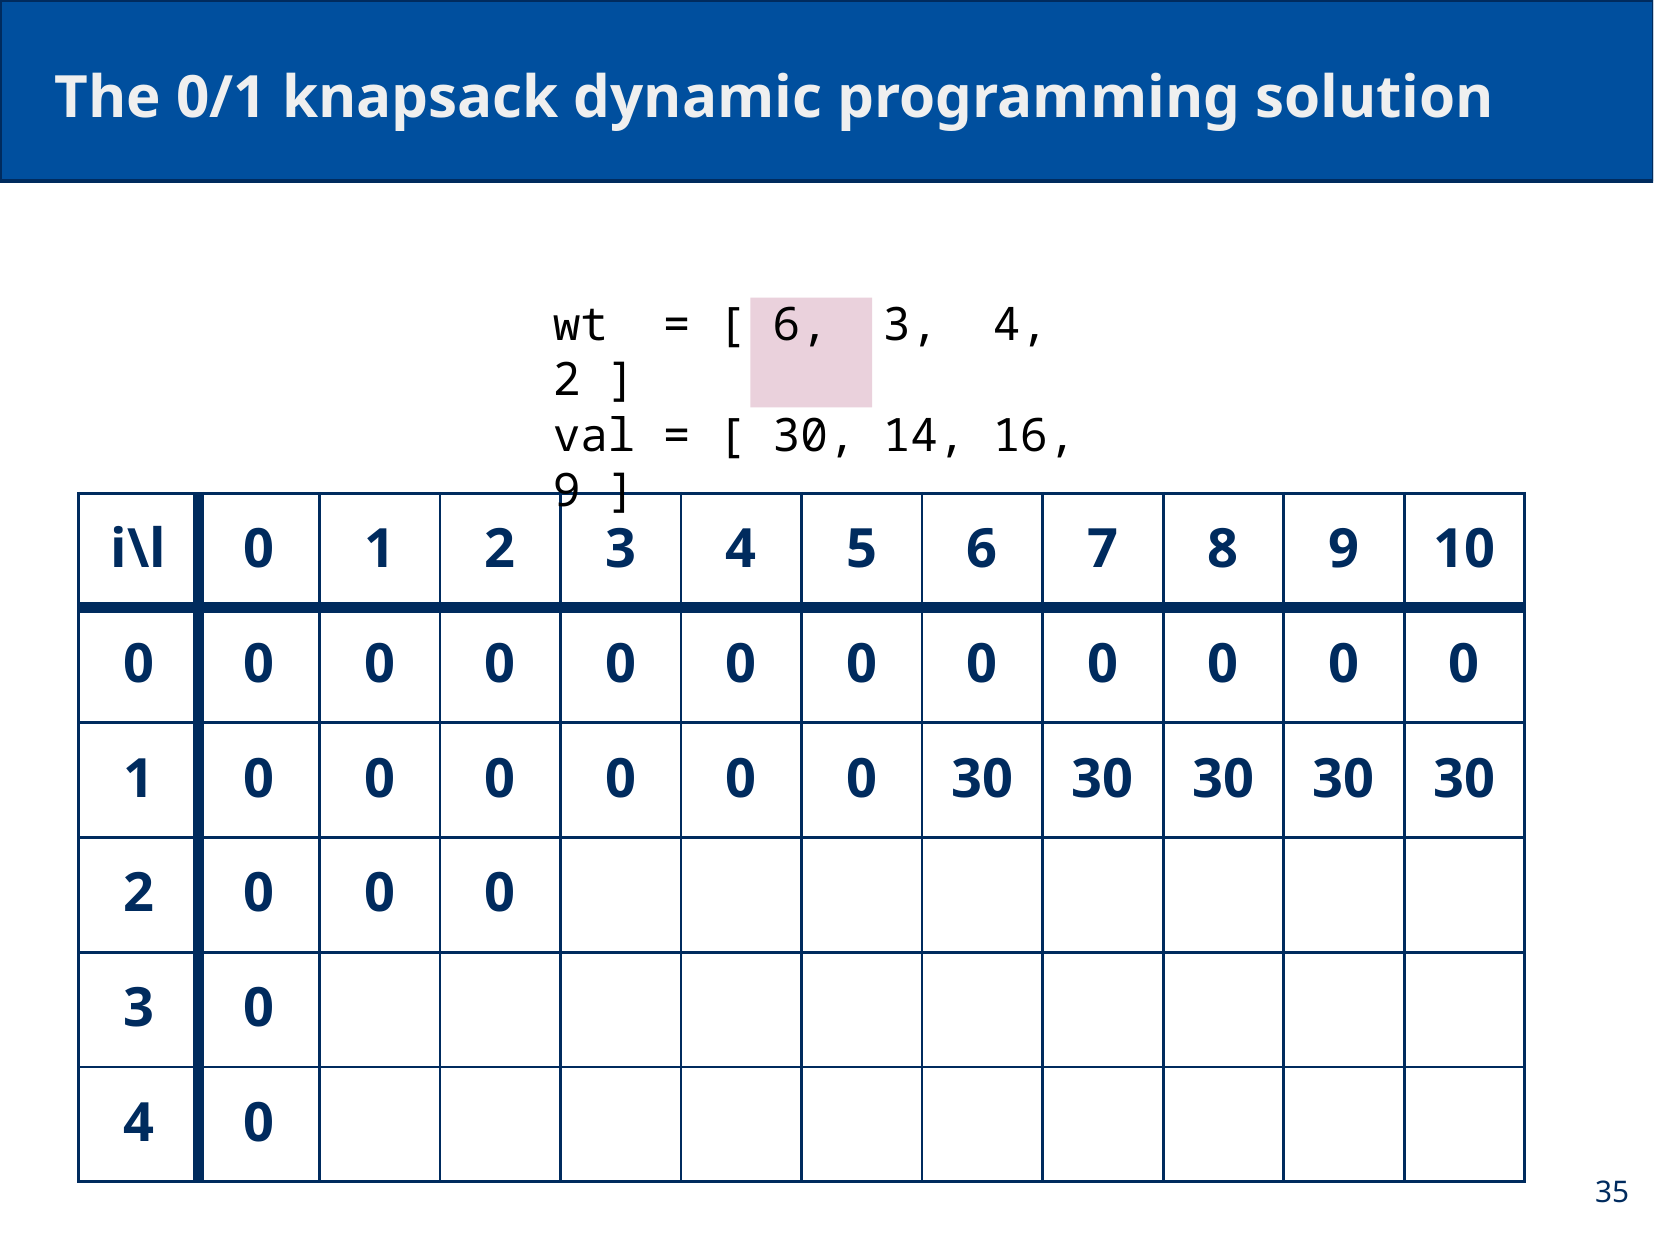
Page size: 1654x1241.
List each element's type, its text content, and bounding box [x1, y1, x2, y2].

table_cell 0 [682, 613, 800, 721]
table_cell [1406, 954, 1523, 1066]
table_cell 0 [923, 613, 1041, 721]
table_cell [923, 954, 1041, 1066]
table_header 3 [562, 495, 680, 602]
table_cell [1285, 839, 1403, 951]
table_cell [1165, 954, 1282, 1066]
table_header 0 [204, 495, 318, 602]
table_cell [923, 839, 1041, 951]
table_cell [1285, 954, 1403, 1066]
table_cell [803, 839, 921, 951]
table_cell 0 [682, 724, 800, 836]
table_cell 0 [321, 613, 439, 721]
table_cell [562, 839, 680, 951]
table_cell 0 [80, 613, 193, 721]
table_cell [682, 954, 800, 1066]
table_cell [803, 1068, 921, 1180]
table_cell [1406, 839, 1523, 951]
table_cell 0 [1406, 613, 1523, 721]
table_cell 0 [321, 724, 439, 836]
table_cell [1044, 839, 1162, 951]
table_header 1 [321, 495, 439, 602]
table_cell [803, 954, 921, 1066]
table_cell [1165, 1068, 1282, 1180]
table_cell [562, 1068, 680, 1180]
table_header 4 [682, 495, 800, 602]
table_cell [682, 1068, 800, 1180]
table_cell 0 [204, 724, 318, 836]
table_cell 0 [204, 1068, 318, 1180]
table_cell 0 [803, 724, 921, 836]
table_cell 0 [1285, 613, 1403, 721]
table_cell [1044, 954, 1162, 1066]
table_header 6 [923, 495, 1041, 602]
table_cell 30 [923, 724, 1041, 836]
table_cell 30 [1165, 724, 1282, 836]
table_cell 30 [1044, 724, 1162, 836]
table_cell 0 [441, 724, 559, 836]
table_header 8 [1165, 495, 1282, 602]
table_cell [1406, 1068, 1523, 1180]
table_header 10 [1406, 495, 1523, 602]
table_cell 2 [80, 839, 193, 951]
text_box wt = [ 6, 3, 4, 2 ] val = [ 30, 14, 16, 9 ] [536, 223, 1188, 455]
table_cell 4 [80, 1068, 193, 1180]
table_cell 30 [1406, 724, 1523, 836]
table_cell [562, 954, 680, 1066]
table_cell 0 [1165, 613, 1282, 721]
table_header 9 [1285, 495, 1403, 602]
table_cell [441, 954, 559, 1066]
table_cell 0 [562, 724, 680, 836]
table_cell 0 [803, 613, 921, 721]
table_cell 0 [441, 839, 559, 951]
table_header 7 [1044, 495, 1162, 602]
table_cell 0 [204, 954, 318, 1066]
table_cell [1165, 839, 1282, 951]
table_cell 1 [80, 724, 193, 836]
table_cell 0 [204, 839, 318, 951]
table_header 5 [803, 495, 921, 602]
table_cell [441, 1068, 559, 1180]
table_cell [321, 1068, 439, 1180]
table_header i\l [80, 495, 193, 602]
table_cell 0 [562, 613, 680, 721]
table_cell 0 [1044, 613, 1162, 721]
table_cell [321, 954, 439, 1066]
slide_number 35 [1546, 1145, 1647, 1241]
table_header 2 [441, 495, 559, 602]
table_cell [1044, 1068, 1162, 1180]
table_cell [1285, 1068, 1403, 1180]
table_cell 30 [1285, 724, 1403, 836]
table_cell [682, 839, 800, 951]
table_cell 3 [80, 954, 193, 1066]
table_cell 0 [441, 613, 559, 721]
table_cell 0 [321, 839, 439, 951]
table_cell [923, 1068, 1041, 1180]
table_cell 0 [204, 613, 318, 721]
title The 0/1 knapsack dynamic programming solution [38, 36, 1654, 146]
